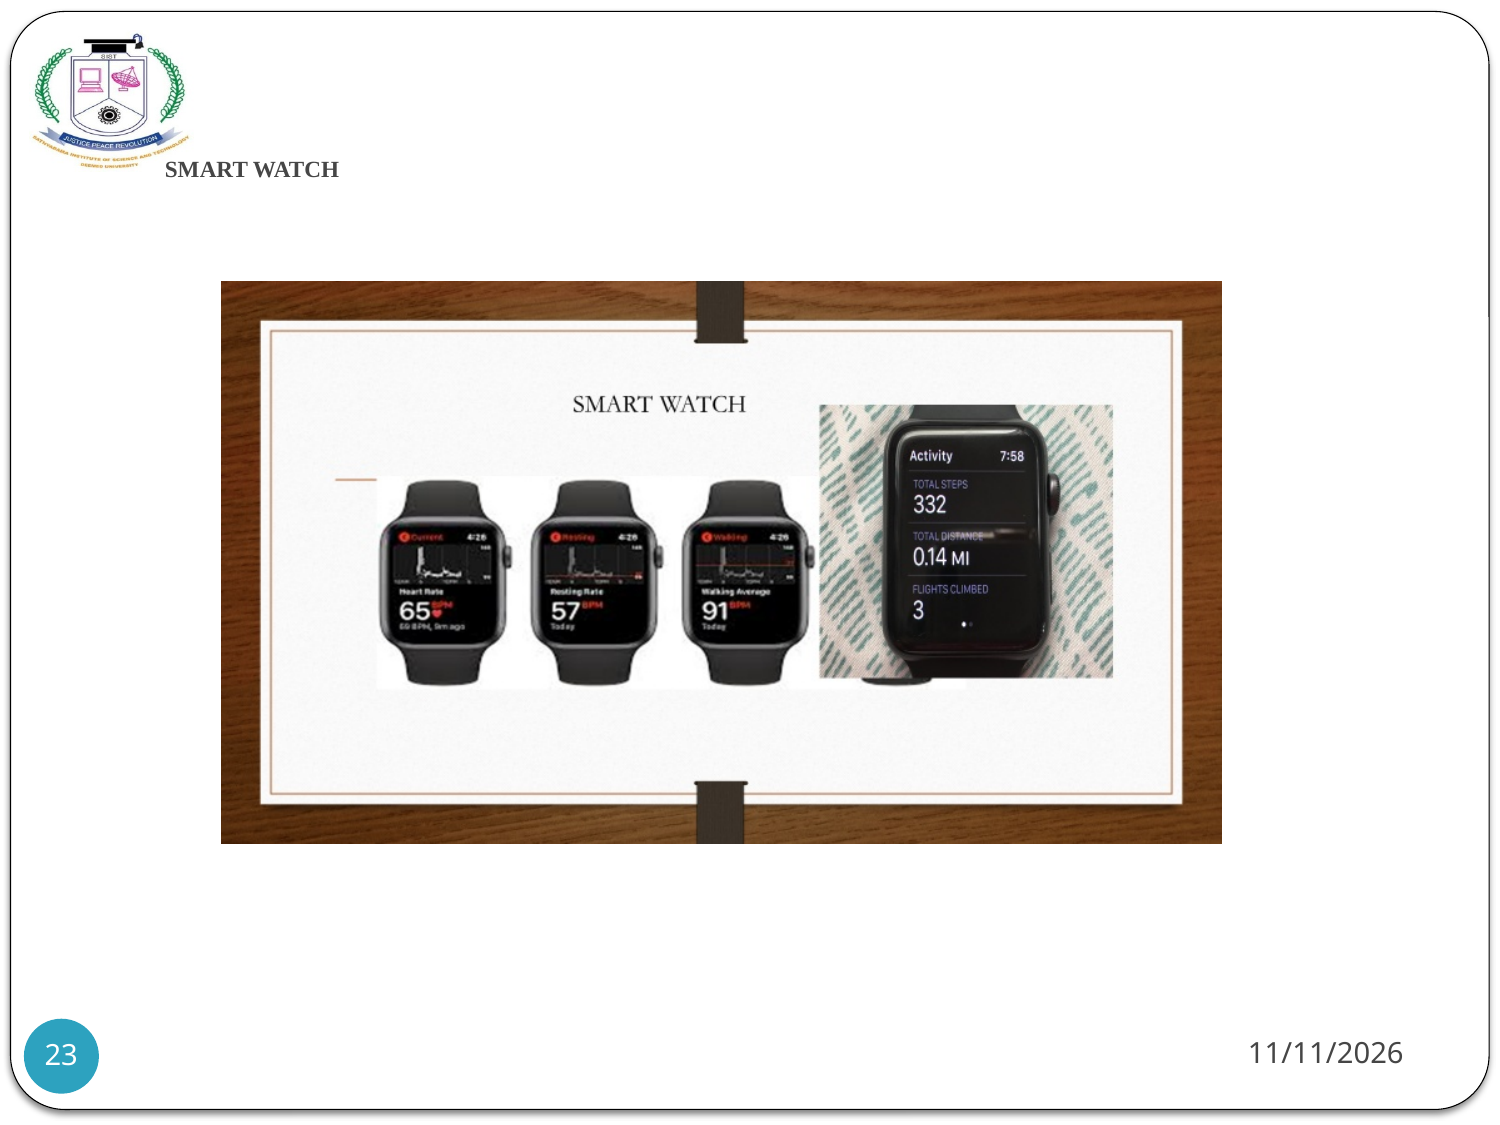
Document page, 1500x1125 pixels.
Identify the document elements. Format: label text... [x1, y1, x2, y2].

picture [29, 30, 194, 172]
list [221, 281, 1222, 844]
title SMART WATCH [150, 45, 1425, 233]
slide_number 23 [23, 1018, 99, 1094]
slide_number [1012, 1015, 1419, 1094]
